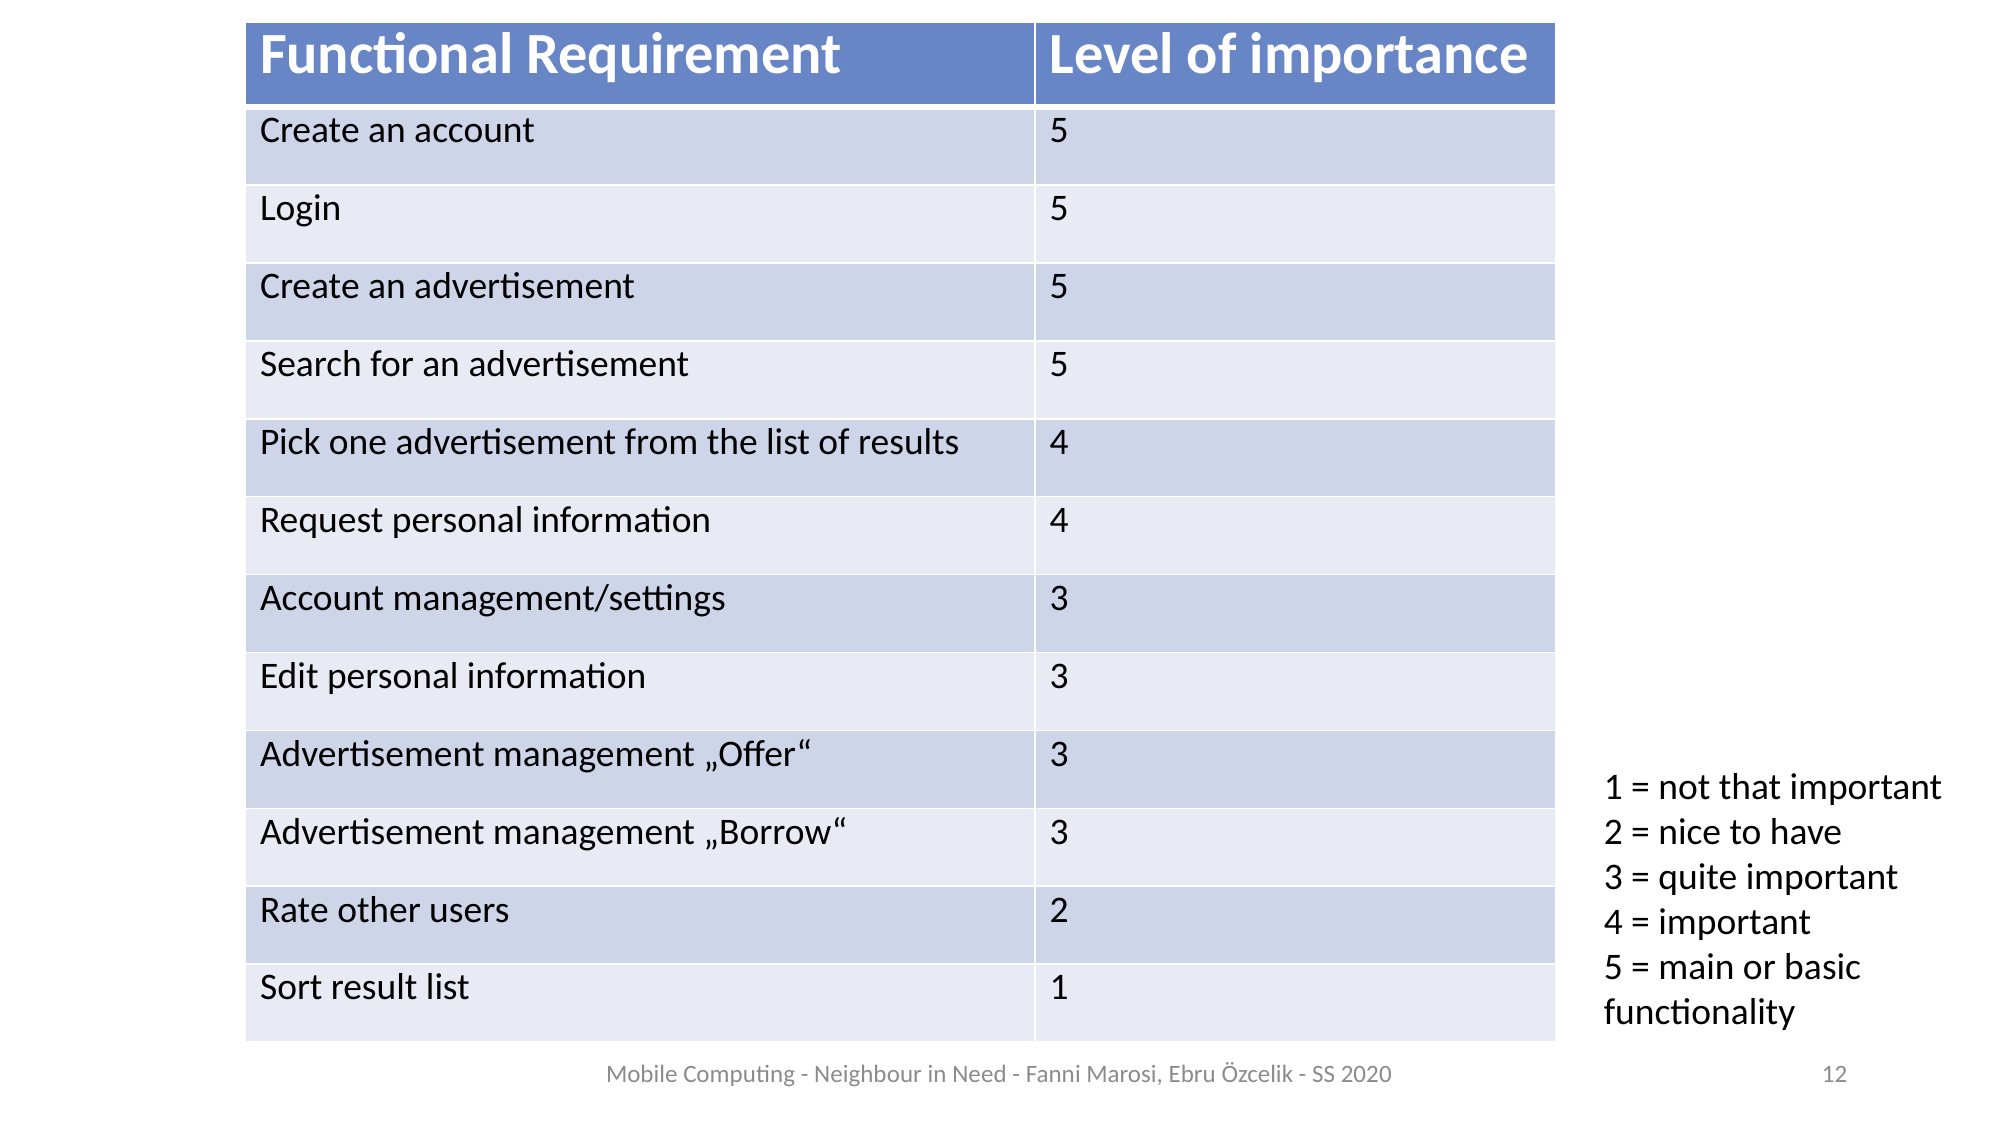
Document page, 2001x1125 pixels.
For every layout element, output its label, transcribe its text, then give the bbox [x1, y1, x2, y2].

table_header Functional Requirement [246, 23, 1034, 104]
table_cell Account management/settings [246, 575, 1034, 652]
table_cell 5 [1036, 342, 1555, 418]
table_cell Search for an advertisement [246, 342, 1034, 418]
table_cell 1 [1036, 965, 1555, 1041]
table_header Level of importance [1036, 23, 1555, 104]
table_cell Login [246, 186, 1034, 262]
slide_number 12 [1412, 1042, 1863, 1103]
table_cell Edit personal information [246, 653, 1034, 730]
table_cell 3 [1036, 653, 1555, 730]
table_cell 3 [1036, 731, 1555, 808]
table_cell Request personal information [246, 497, 1034, 574]
table_cell 5 [1036, 264, 1555, 340]
table_cell Create an advertisement [246, 264, 1034, 340]
table_cell Rate other users [246, 887, 1034, 963]
table_cell Create an account [246, 110, 1034, 184]
footer Mobile Computing - Neighbour in Need - Fanni Marosi, Ebru Özcelik - SS 2020 [388, 1043, 1412, 1103]
text_box 1 = not that important 2 = nice to have 3 = quite important 4 = important 5 = main or basic functionality [1588, 754, 2000, 1040]
table_cell Sort result list [246, 965, 1034, 1041]
table_cell 4 [1036, 497, 1555, 574]
table_cell Pick one advertisement from the list of results [246, 420, 1034, 496]
table_cell 5 [1036, 110, 1555, 184]
table_cell 3 [1036, 809, 1555, 885]
table_cell Advertisement management „Borrow“ [246, 809, 1034, 885]
table_cell Advertisement management „Offer“ [246, 731, 1034, 808]
table_cell 2 [1036, 887, 1555, 963]
table_cell 3 [1036, 575, 1555, 652]
table_cell 5 [1036, 186, 1555, 262]
table_cell 4 [1036, 420, 1555, 496]
